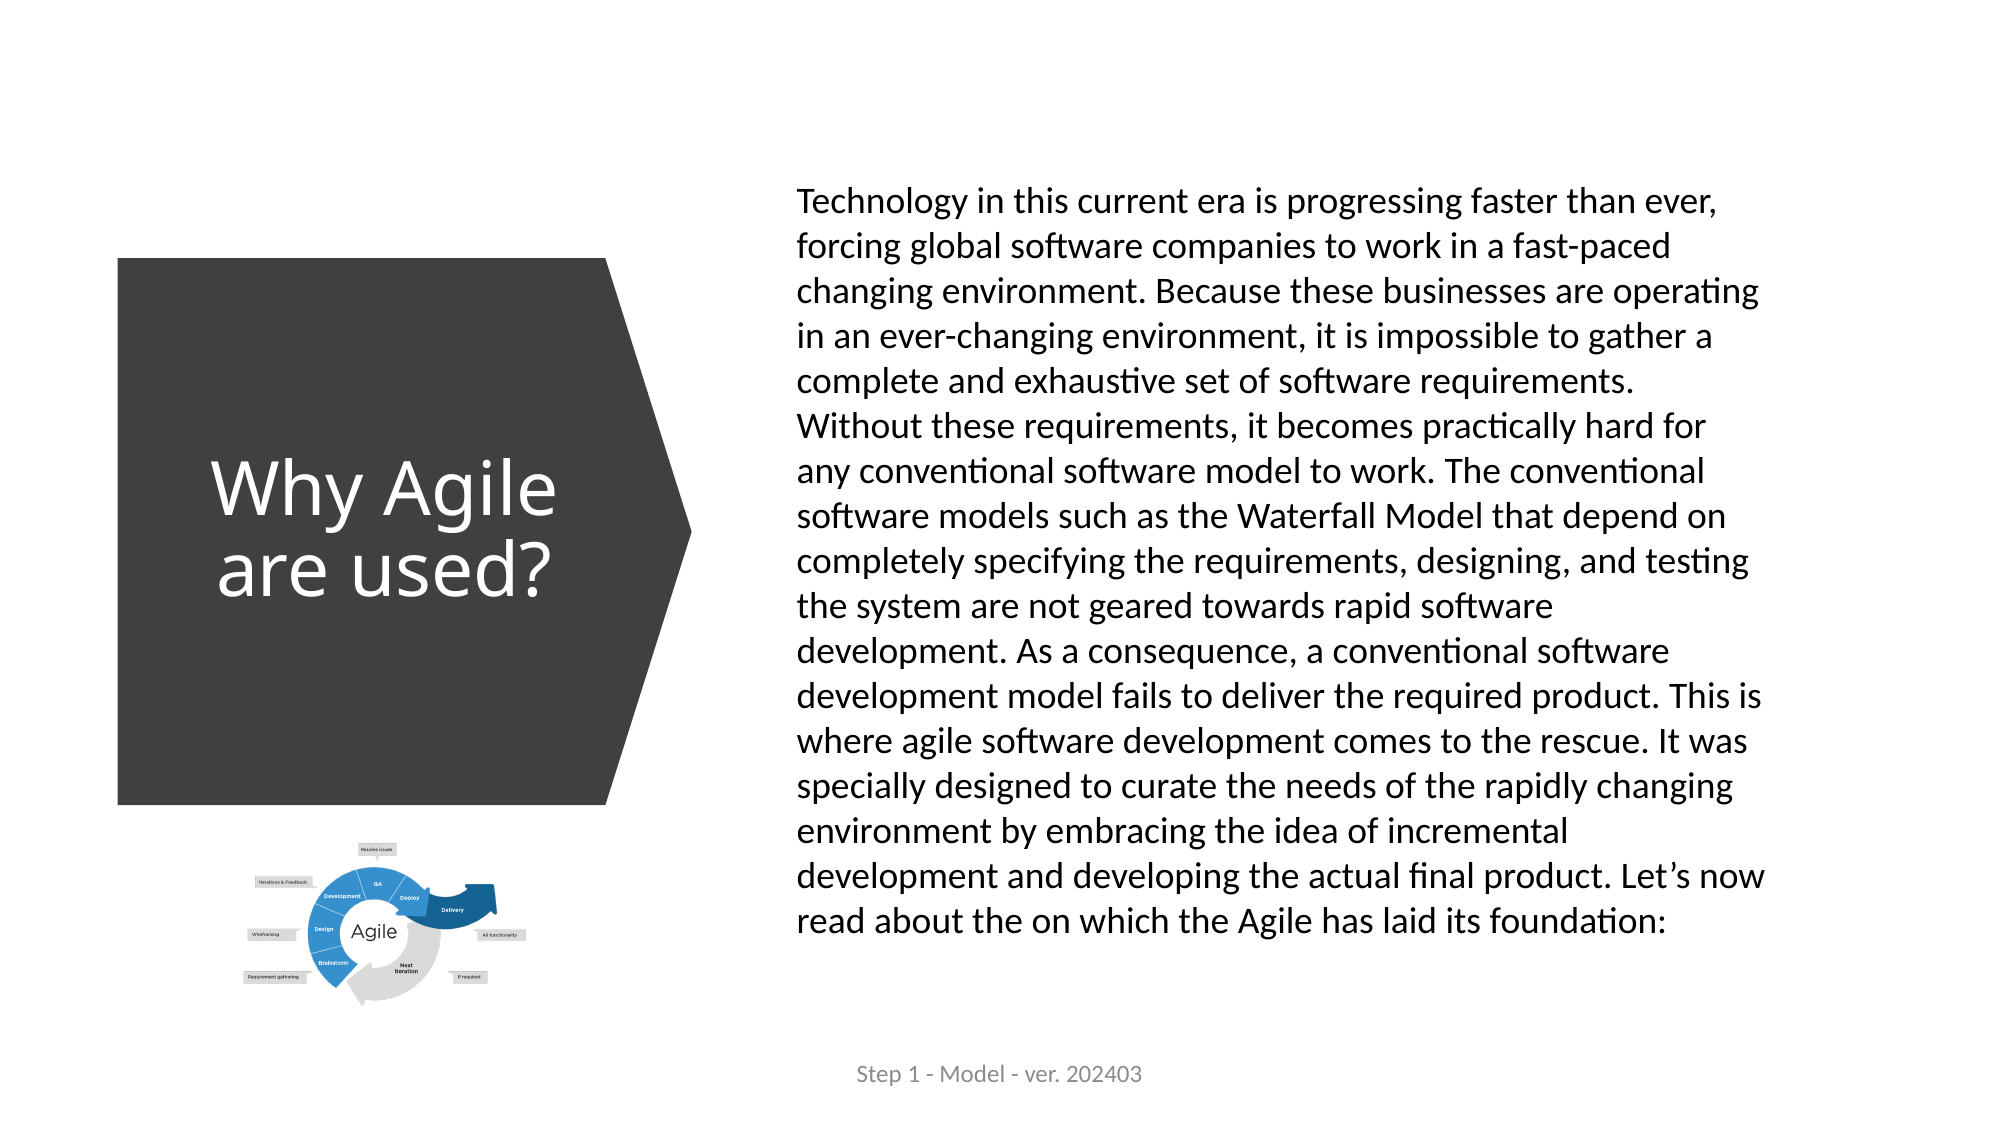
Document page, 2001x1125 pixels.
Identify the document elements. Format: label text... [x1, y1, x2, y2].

text_box Technology in this current era is progressing faster than ever, forcing global software companies to work in a fast-paced changing environment. Because these businesses are operating in an ever-changing environment, it is impossible to gather a complete and exhaustive set of software requirements. Without these requirements, it becomes practically hard for any conventional software model to work. The conventional software models such as the Waterfall Model that depend on completely specifying the requirements, designing, and testing the system are not geared towards rapid software development. As a consequence, a conventional software development model fails to deliver the required product. This is where agile software development comes to the rescue. It was specially designed to curate the needs of the rapidly changing environment by embracing the idea of incremental development and developing the actual final product. Let’s now read about the on which the Agile has laid its foundation: [781, 168, 1782, 949]
footer Step 1 - Model - ver. 202403 [662, 1042, 1338, 1103]
text_box [116, 257, 693, 807]
picture [211, 837, 558, 1011]
title Why Agile are used? [168, 322, 601, 741]
